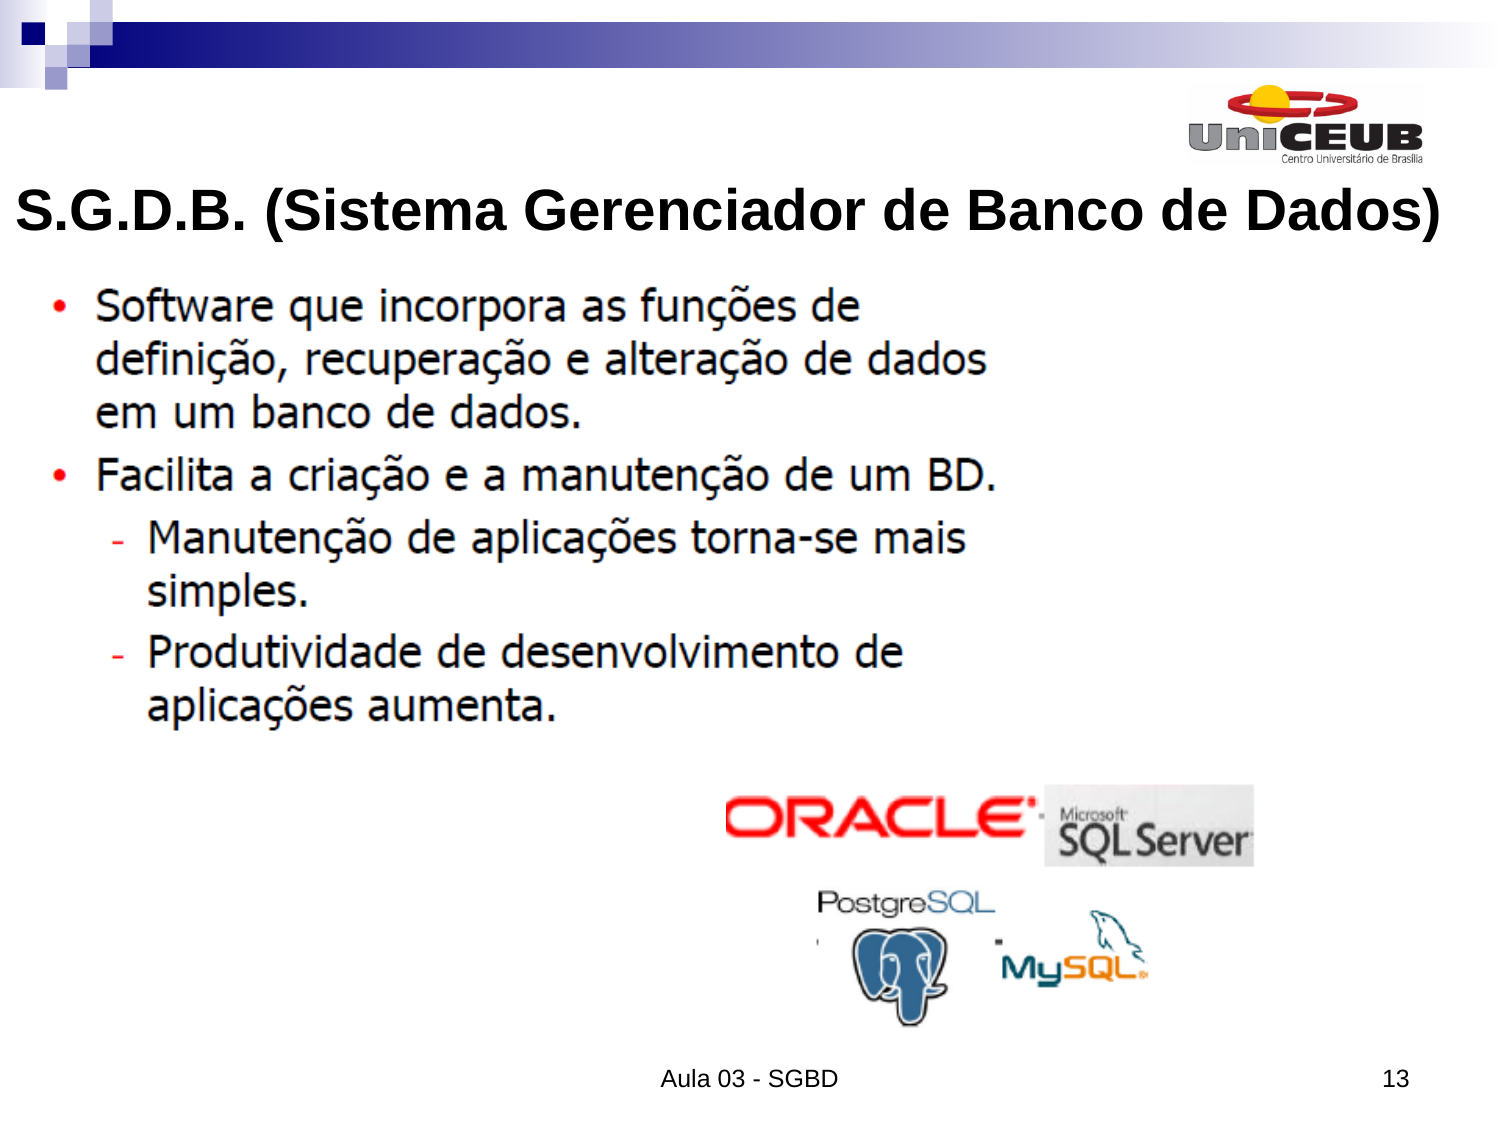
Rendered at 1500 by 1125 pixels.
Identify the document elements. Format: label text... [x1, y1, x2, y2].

picture [726, 774, 1267, 1036]
text_box Aula 03 - SGBD [512, 1024, 988, 1100]
title S.G.D.B. (Sistema Gerenciador de Banco de Dados) [0, 175, 1500, 238]
text_box 13 [1074, 1024, 1425, 1100]
picture [1186, 83, 1424, 165]
picture [40, 278, 1007, 748]
